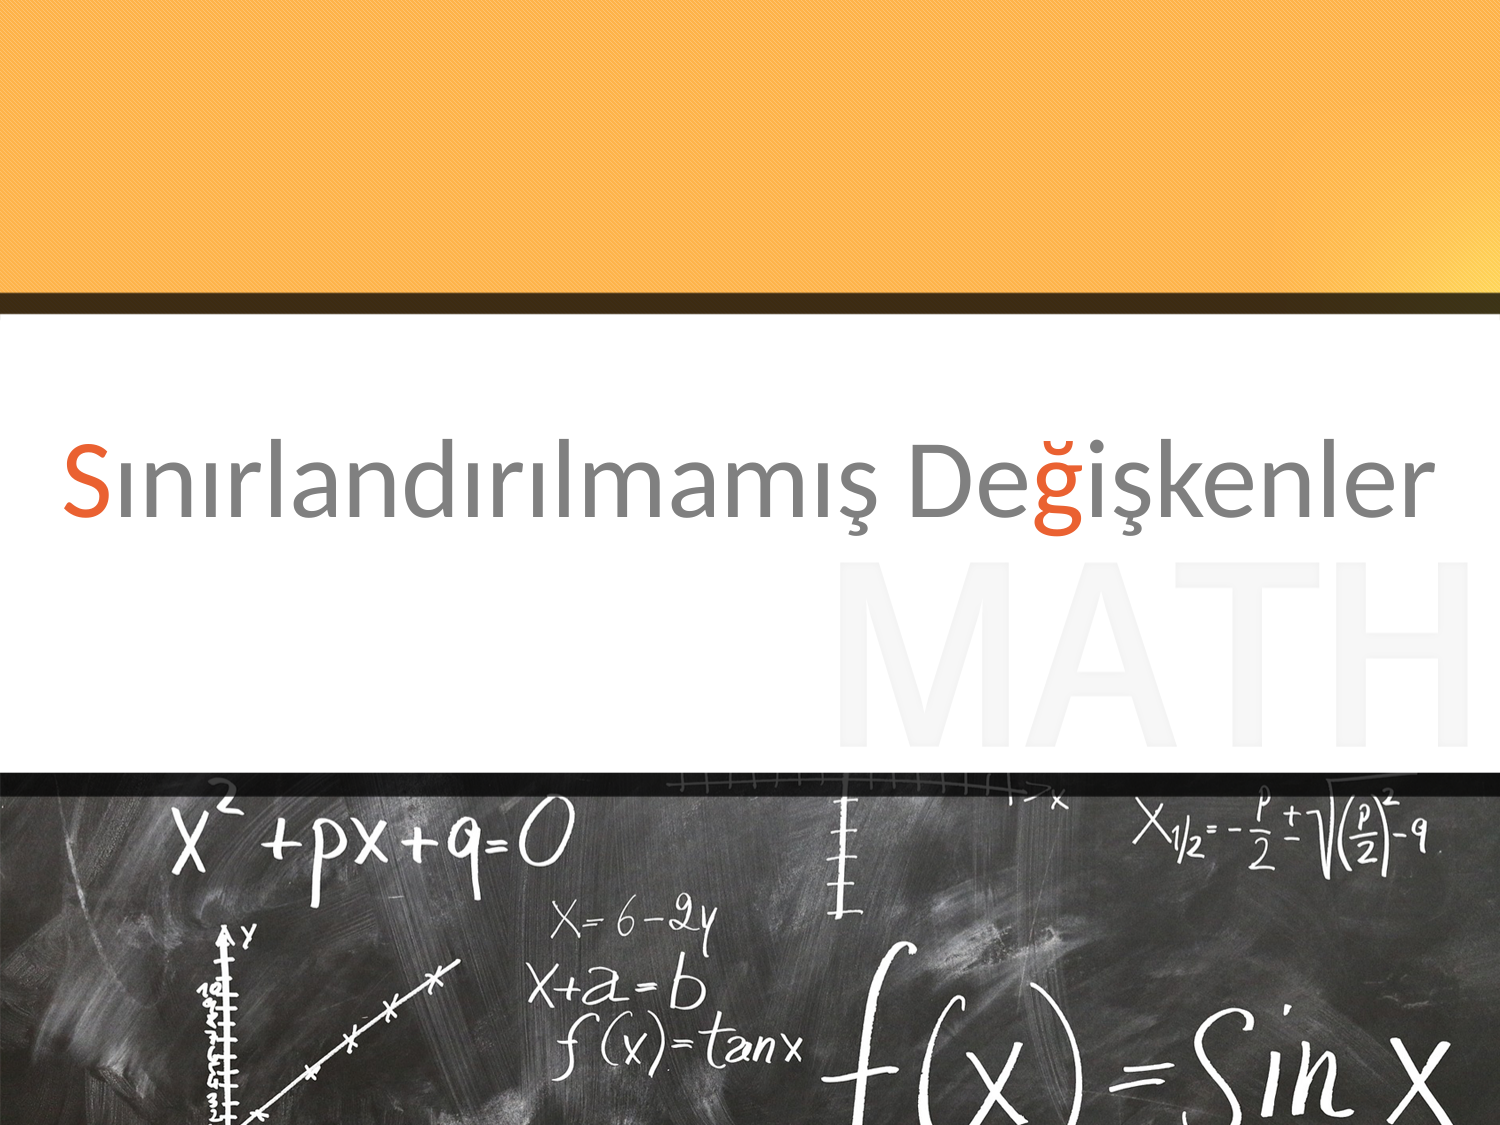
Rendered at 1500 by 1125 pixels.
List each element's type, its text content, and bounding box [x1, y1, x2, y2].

title Sınırlandırılmamış Değişkenler [28, 396, 1472, 619]
picture [0, 0, 1500, 1125]
